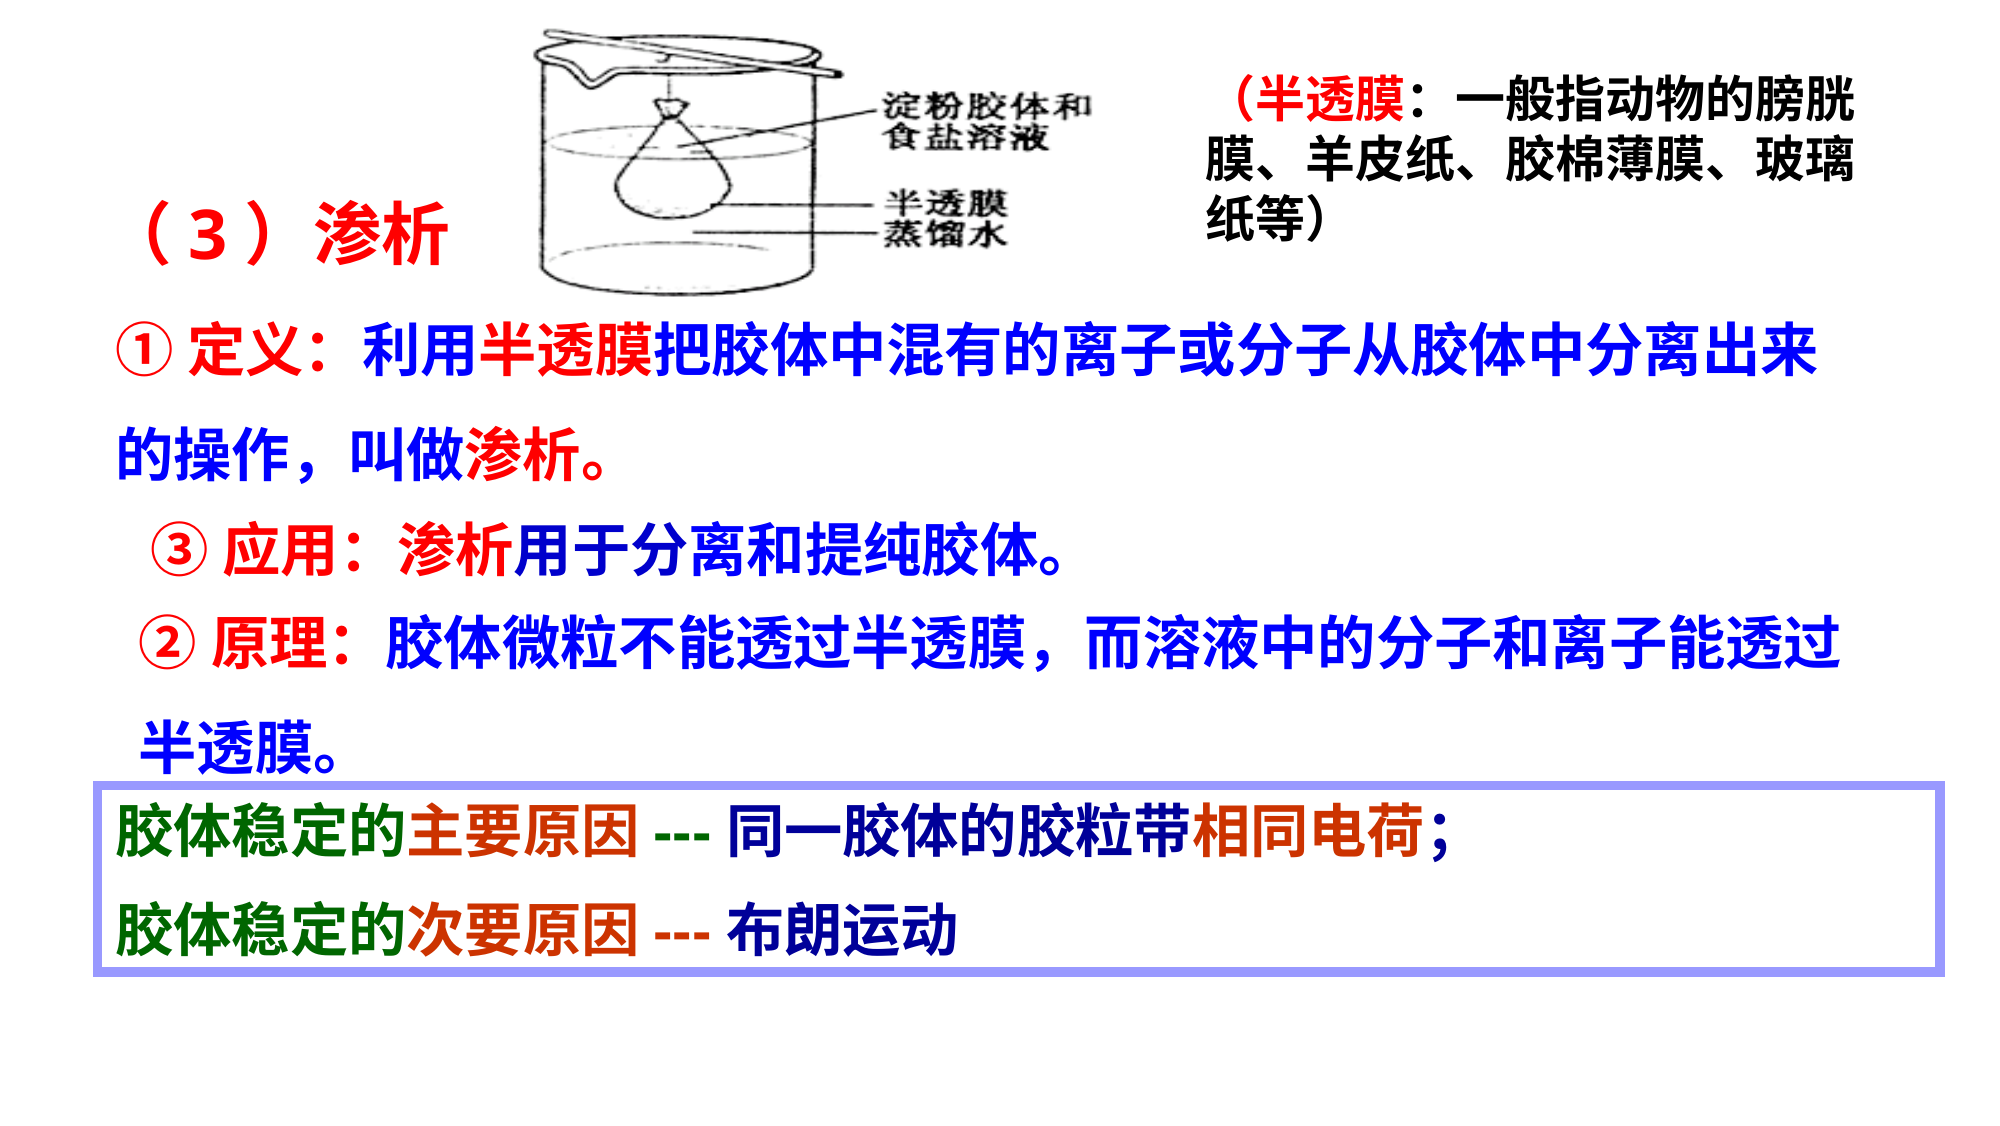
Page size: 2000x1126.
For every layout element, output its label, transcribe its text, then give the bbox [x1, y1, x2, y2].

text_box （3）渗析 [85, 140, 478, 283]
text_box ③应用：渗析用于分离和提纯胶体。 [132, 468, 1458, 592]
picture [484, 0, 1126, 313]
text_box （半透膜：一般指动物的膀胱膜、羊皮纸、胶棉薄膜、玻璃纸等） [1187, 58, 1891, 257]
text_box 胶体稳定的主要原因---同一胶体的胶粒带相同电荷； 胶体稳定的次要原因---布朗运动 [97, 785, 1940, 973]
text_box ②原理：胶体微粒不能透过半透膜，而溶液中的分子和离子能透过半透膜。 [120, 562, 1907, 785]
text_box ①定义：利用半透膜把胶体中混有的离子或分子从胶体中分离出来的操作，叫做渗析。 [97, 269, 1843, 498]
